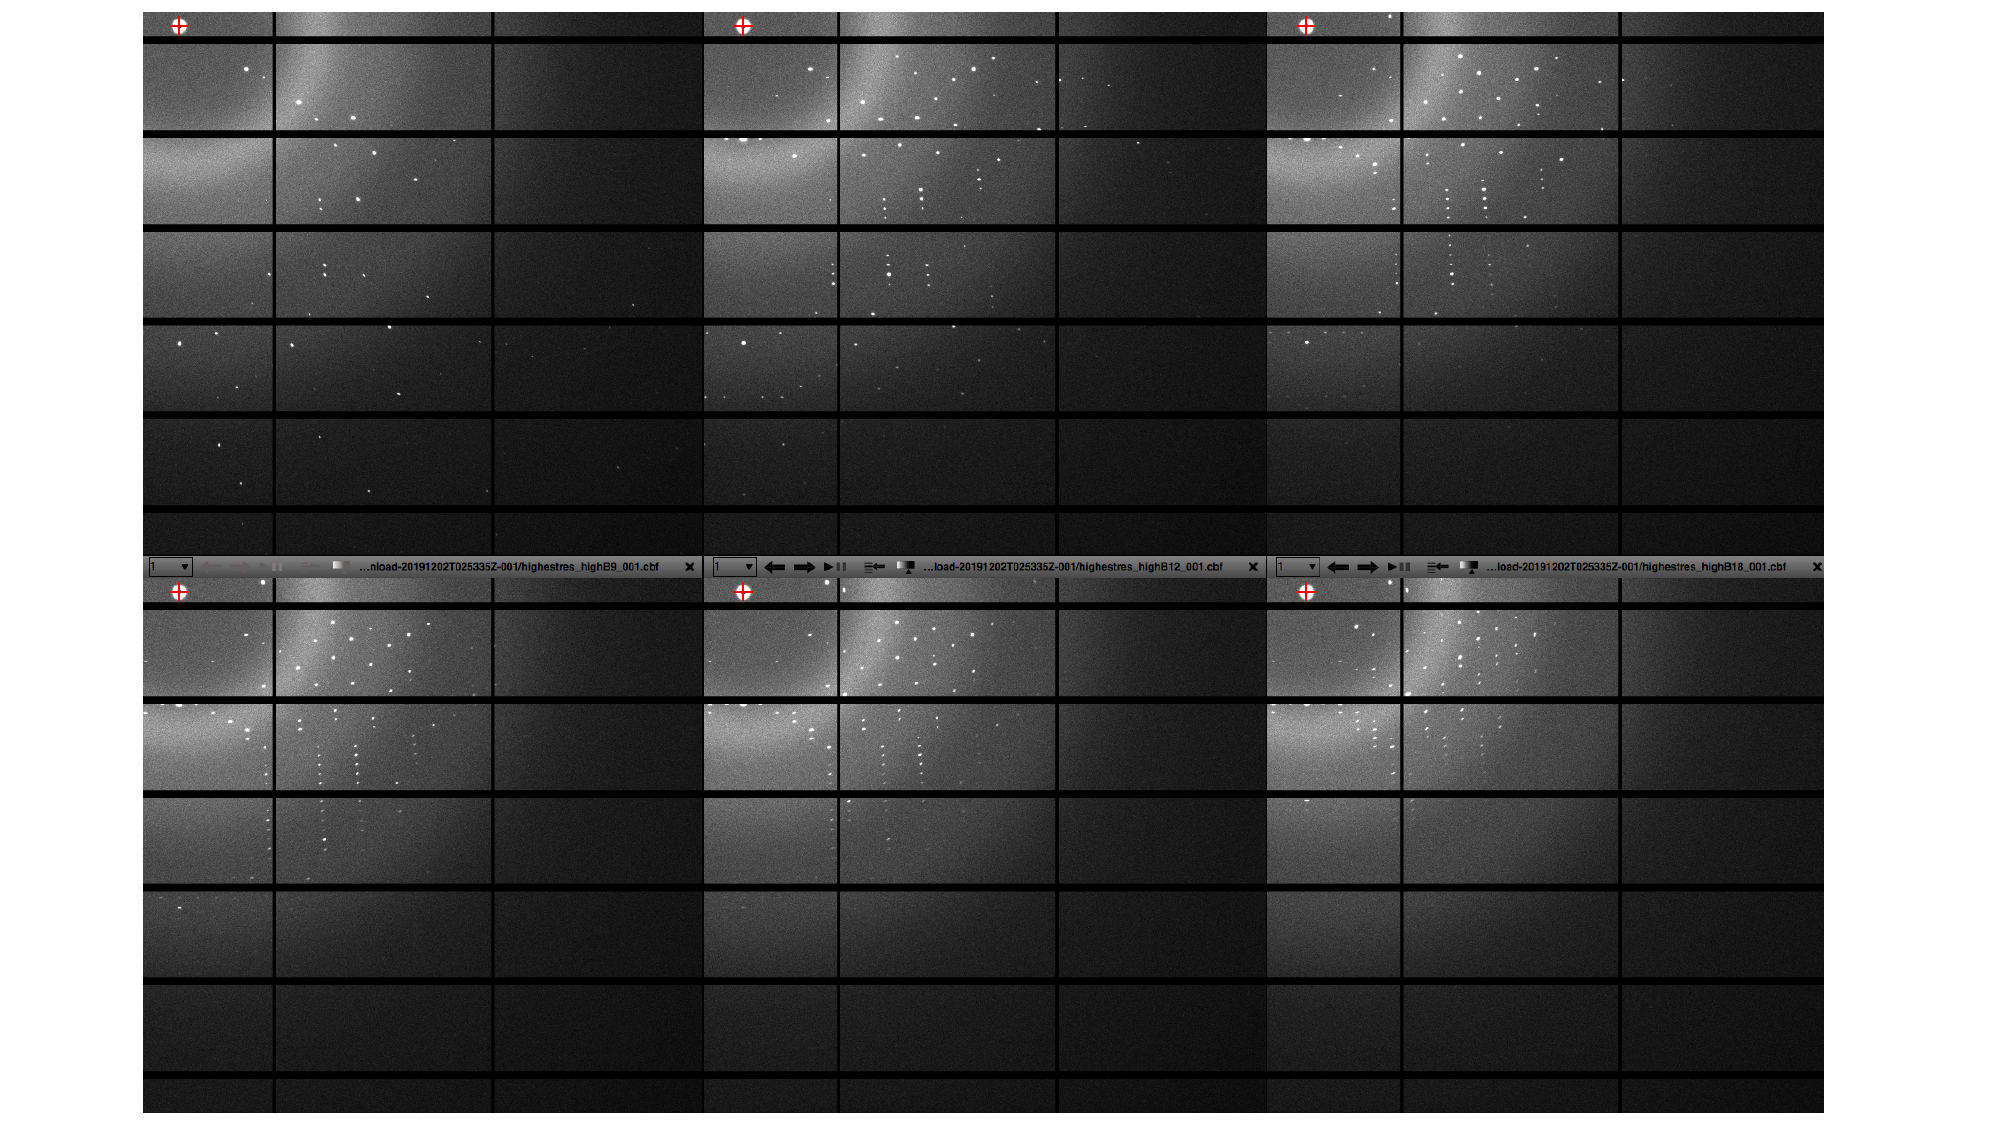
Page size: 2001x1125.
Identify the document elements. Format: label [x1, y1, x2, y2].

picture [143, 12, 1824, 1113]
